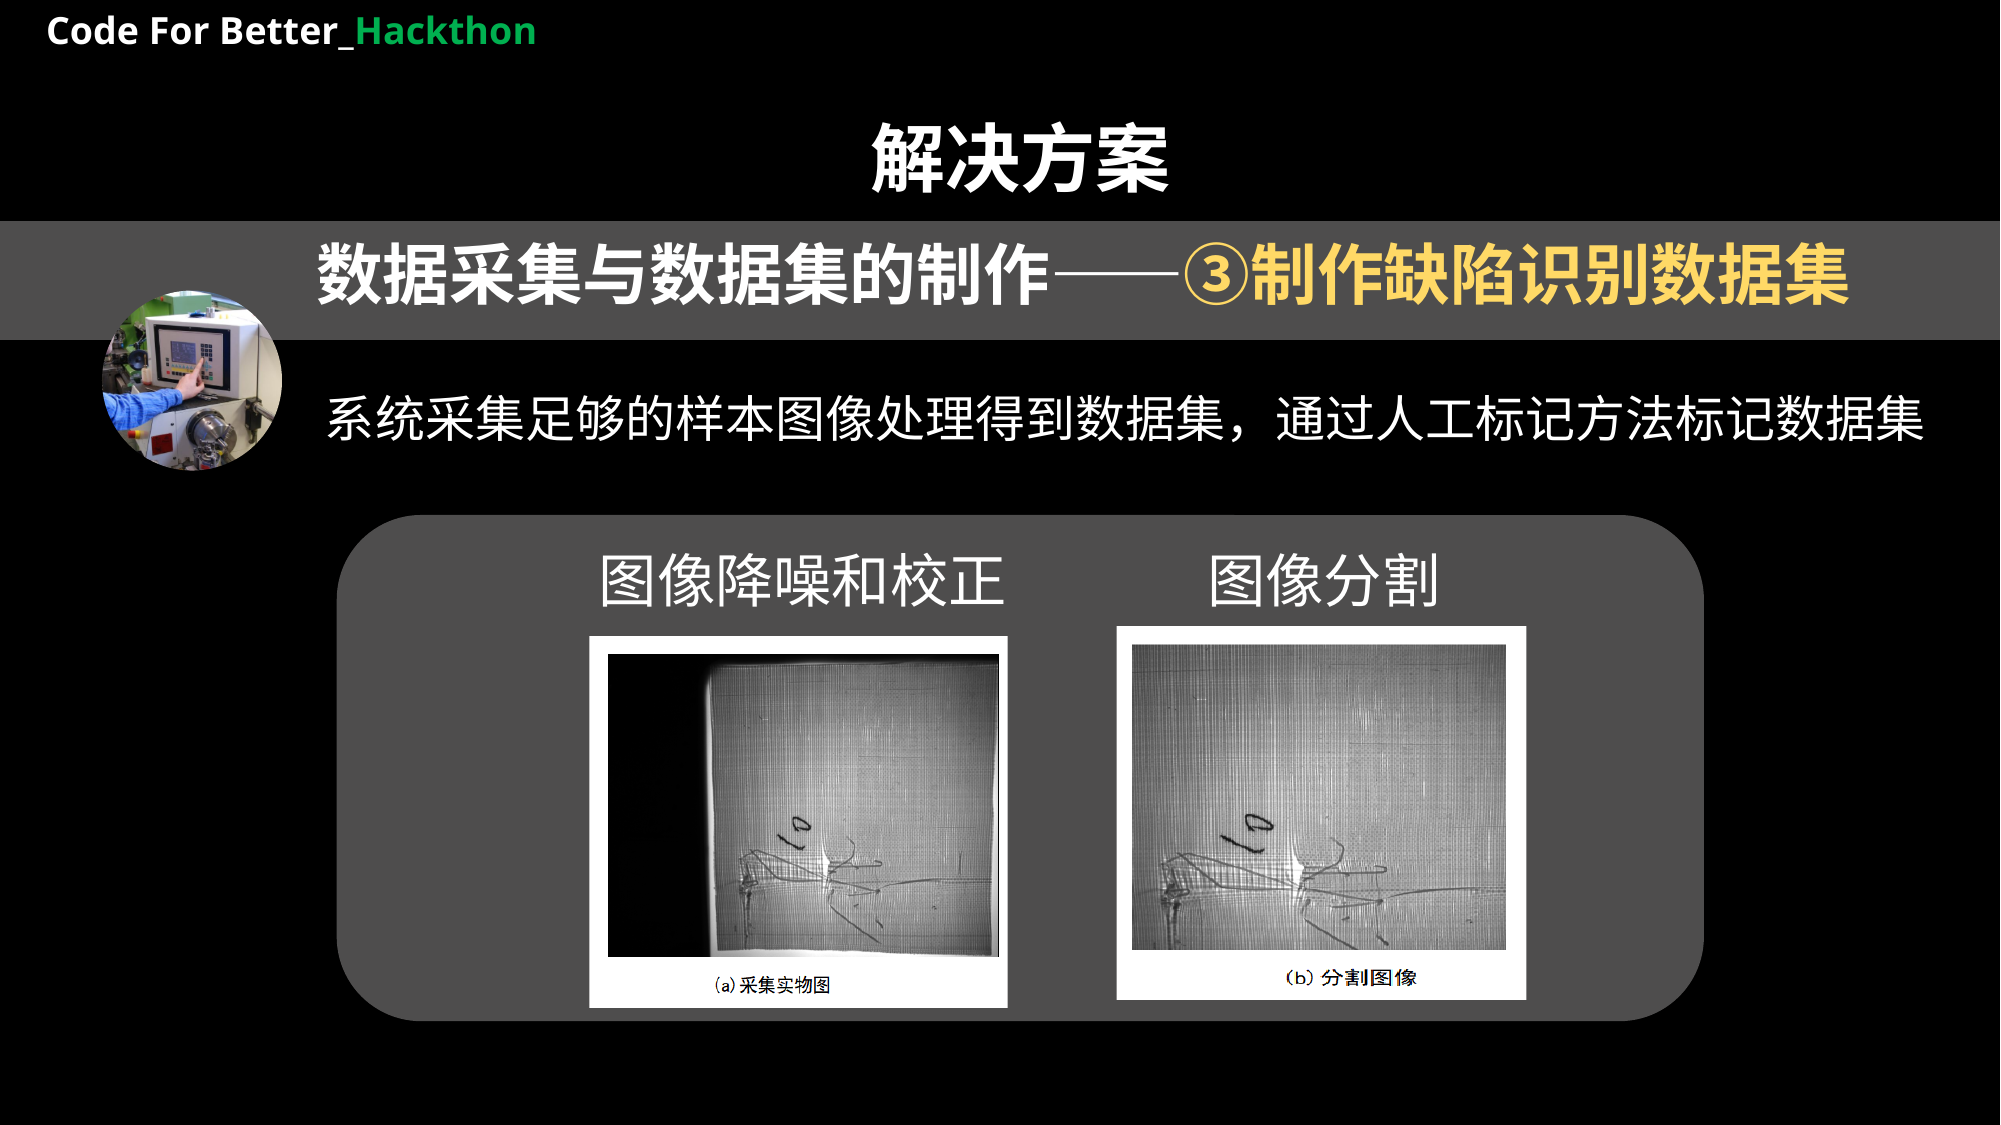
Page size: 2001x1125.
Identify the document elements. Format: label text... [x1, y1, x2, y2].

text_box [0, 219, 2000, 342]
text_box 解决方案 [777, 103, 1263, 209]
picture [101, 290, 283, 471]
text_box [135, 437, 1881, 574]
text_box Code For Better_Hackthon [0, 0, 584, 60]
text_box 系统采集足够的样本图像处理得到数据集，通过人工标记方法标记数据集 [302, 380, 1948, 456]
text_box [336, 514, 1705, 1022]
text_box 数据采集与数据集的制作——③制作缺陷识别数据集 [300, 224, 1901, 320]
